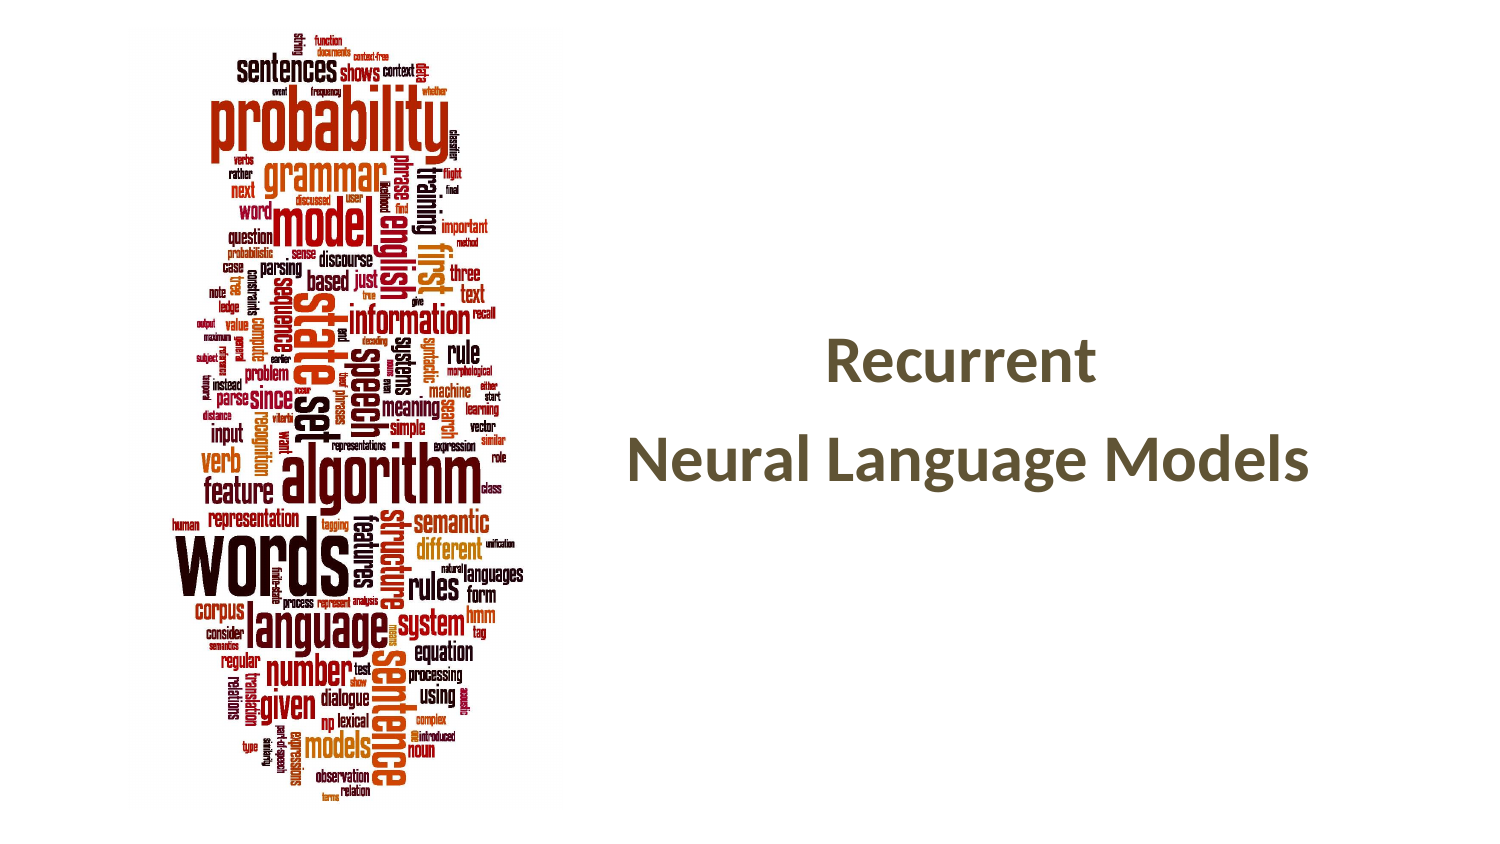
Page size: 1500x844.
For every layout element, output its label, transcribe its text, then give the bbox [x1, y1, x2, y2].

subtitle Recurrent Neural Language Models [537, 209, 1400, 635]
picture [128, 27, 563, 810]
